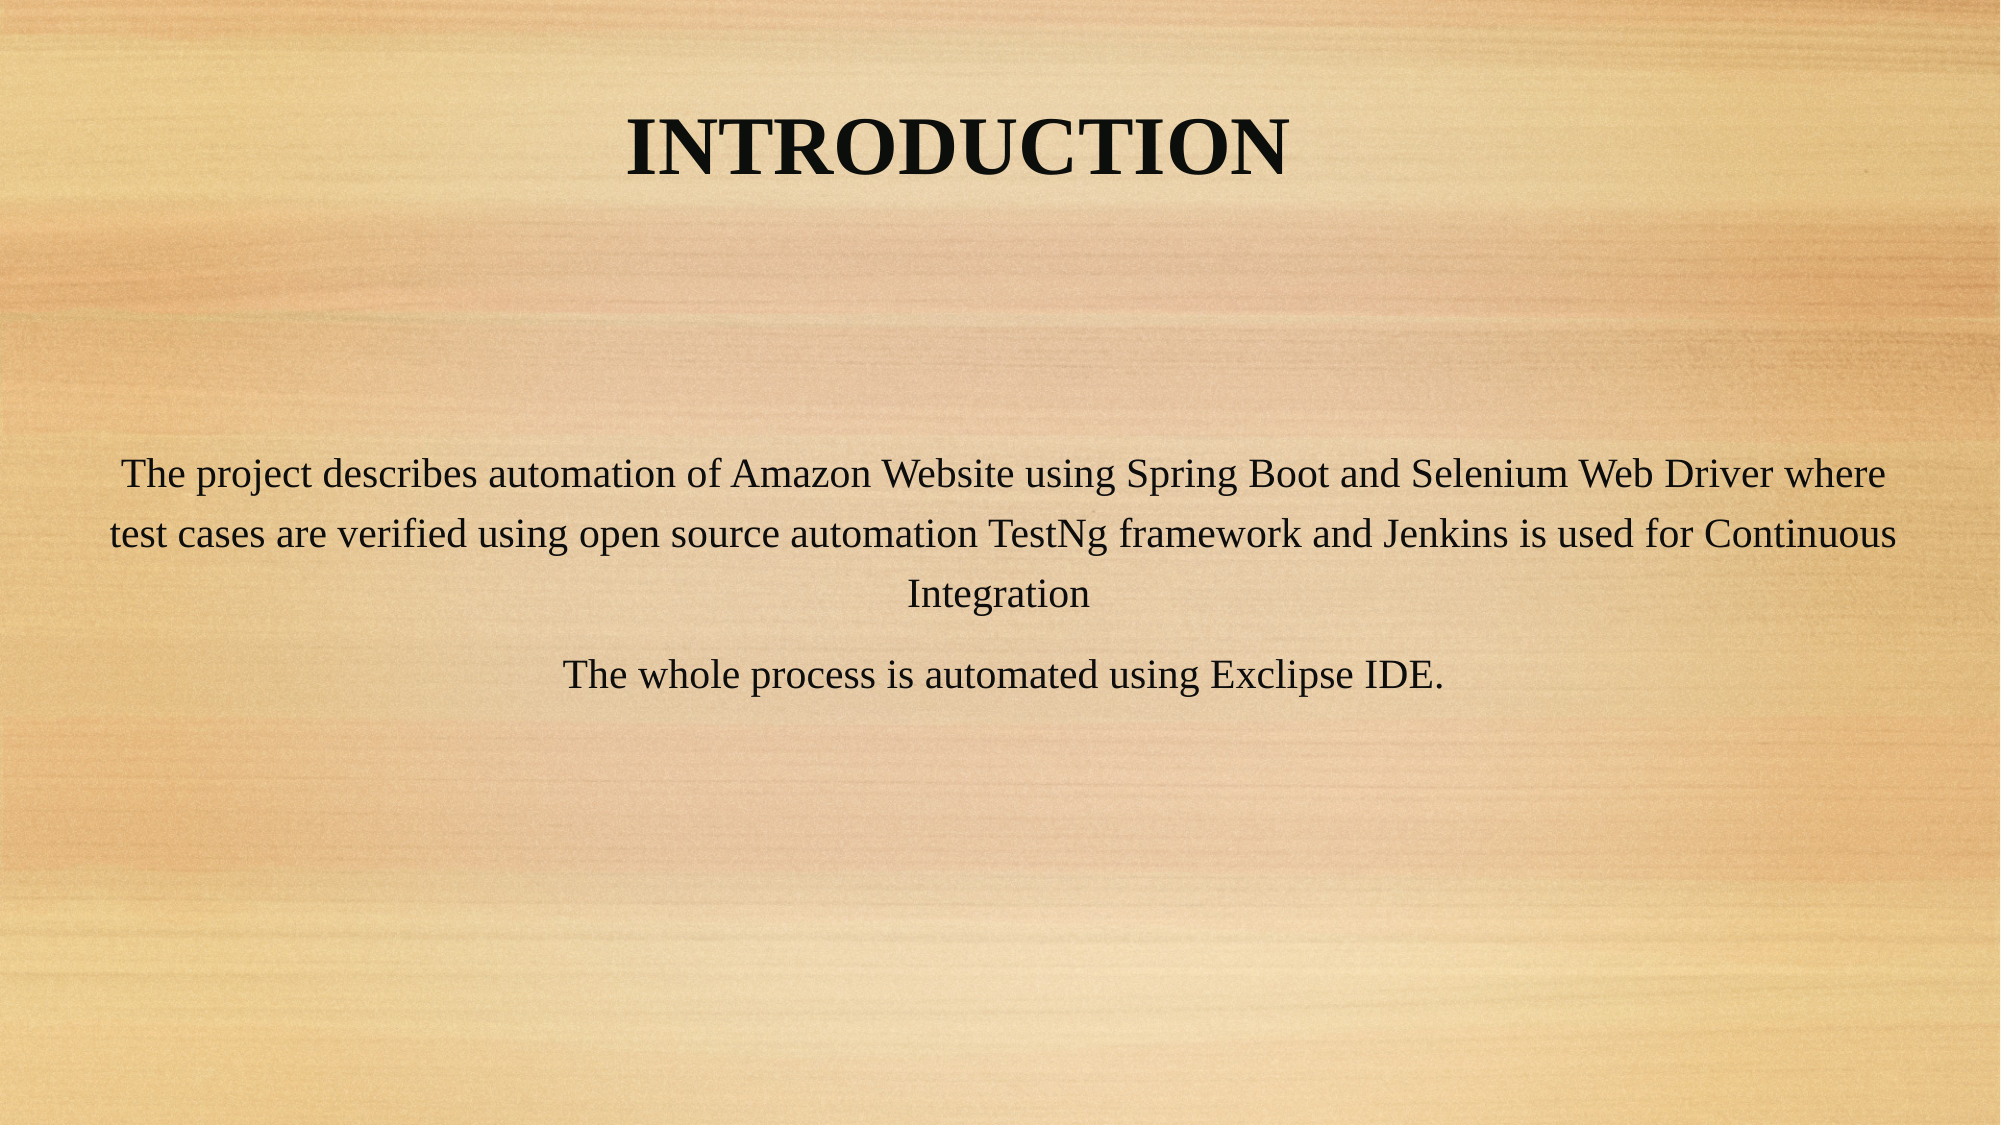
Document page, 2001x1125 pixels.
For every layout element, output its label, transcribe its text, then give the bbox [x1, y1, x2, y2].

picture [0, 0, 2001, 1125]
title Introduction [458, 35, 1487, 276]
subtitle The project describes automation of Amazon Website using Spring Boot and Selenium Web Driver where test cases are verified using open source automation TestNg framework and Jenkins is used for Continuous Integration The whole process is automated using Exclipse IDE. [73, 276, 1935, 1079]
